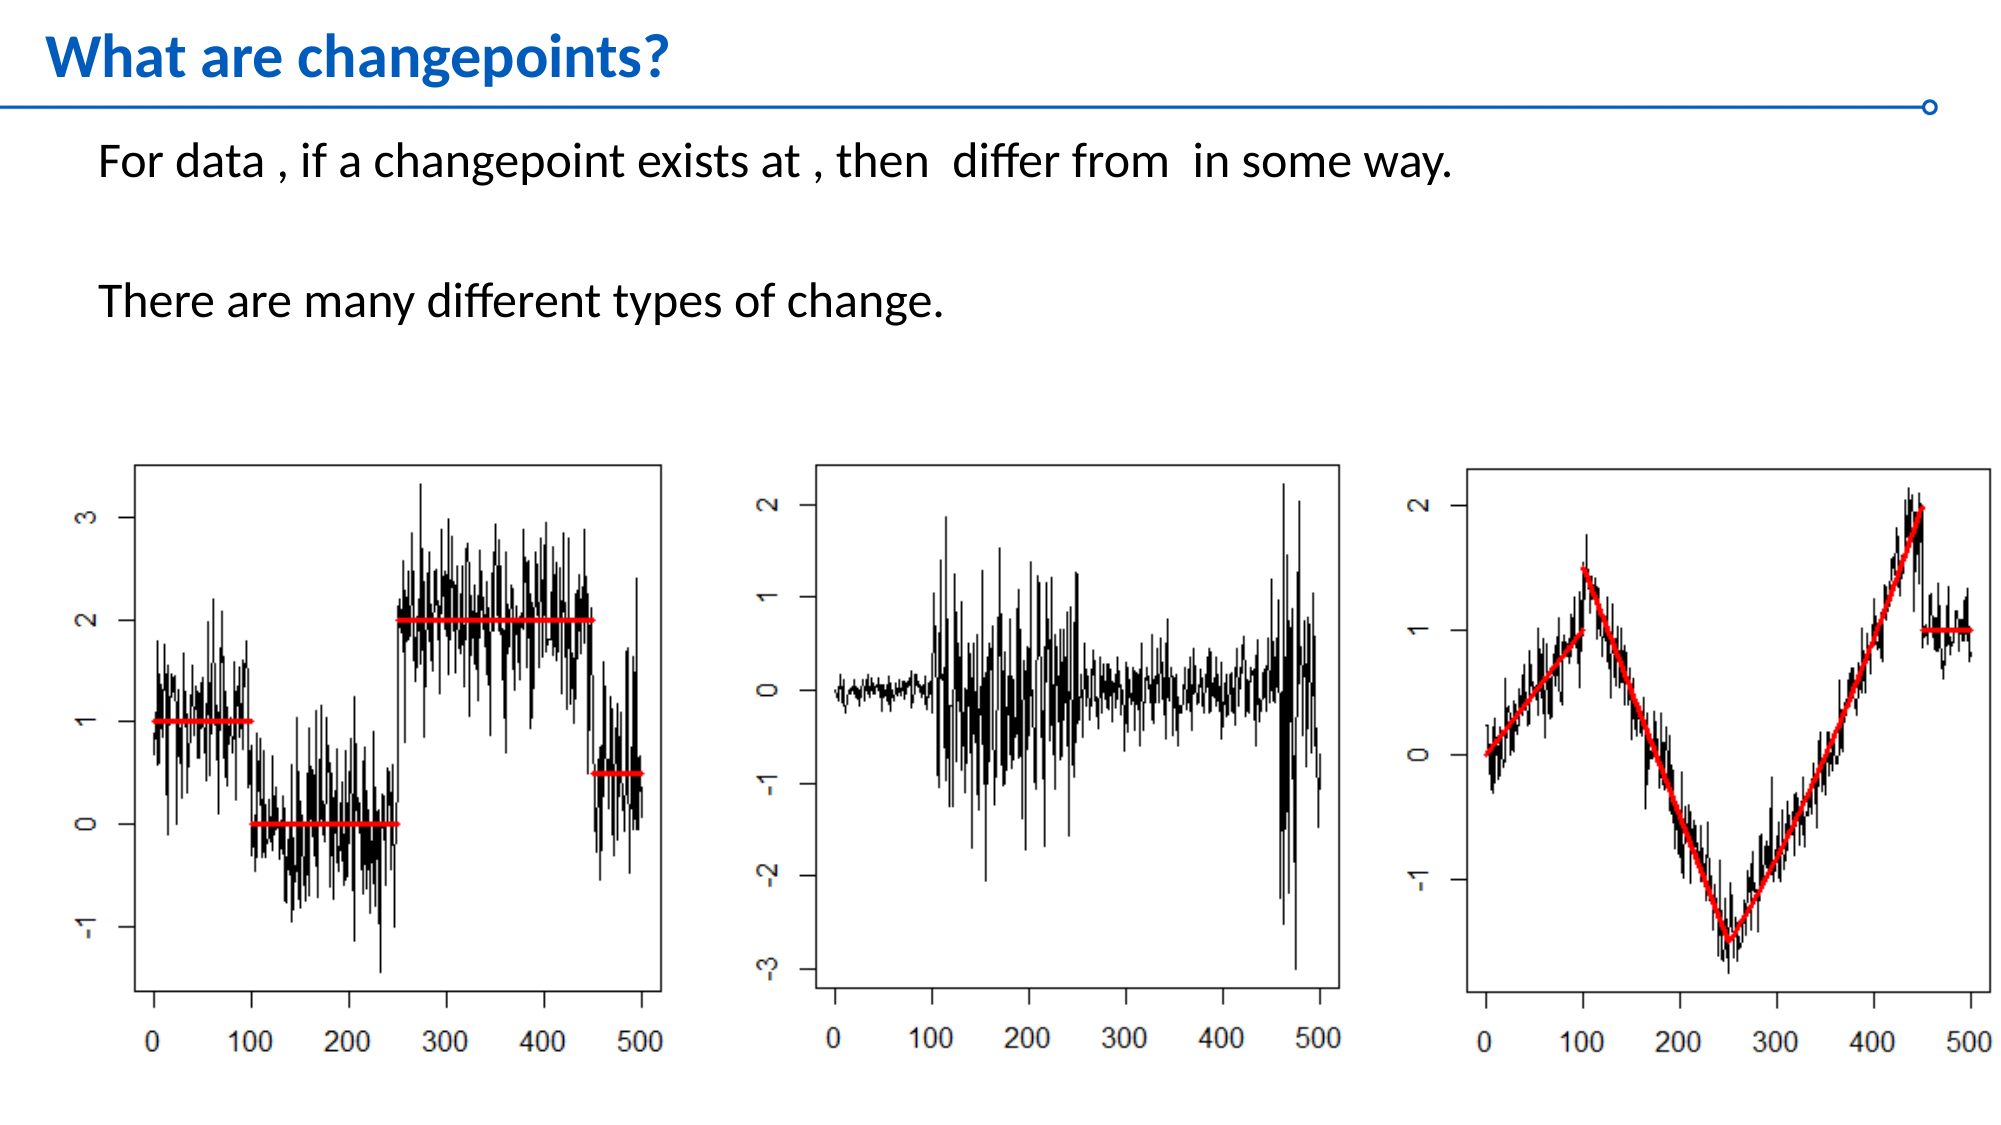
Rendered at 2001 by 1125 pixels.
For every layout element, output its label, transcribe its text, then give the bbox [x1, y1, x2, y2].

title What are changepoints? [30, 7, 1968, 98]
picture [0, 0, 2001, 1125]
